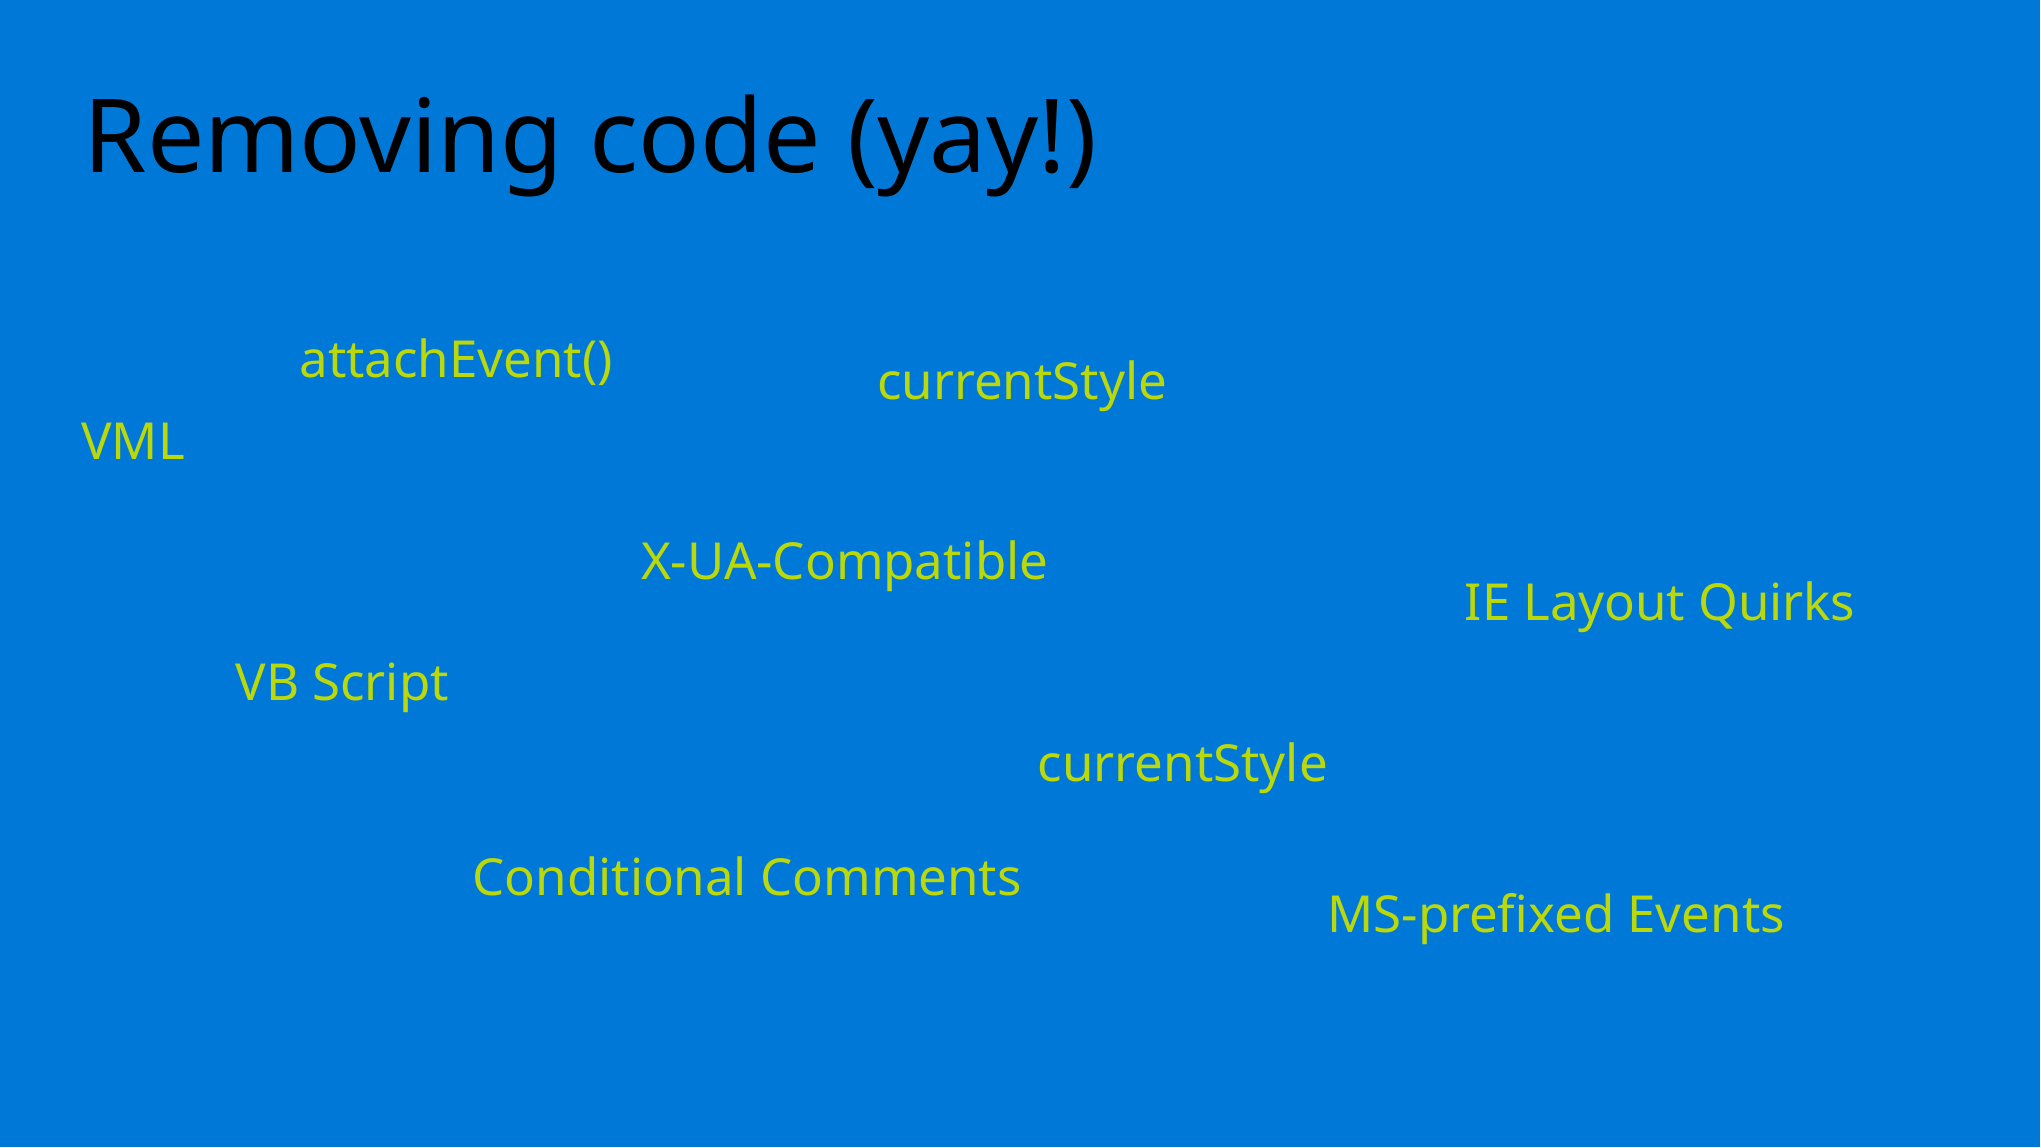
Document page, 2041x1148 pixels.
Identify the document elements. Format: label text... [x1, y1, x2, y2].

text_box X-UA-Compatible [626, 521, 1064, 597]
text_box VB Script [220, 641, 464, 718]
text_box MS-prefixed Events [1312, 874, 1801, 950]
list Removing code (yay!) [83, 84, 1959, 207]
text_box IE Layout Quirks [1450, 562, 1871, 639]
text_box VML [66, 401, 200, 478]
text_box currentStyle [862, 341, 1183, 418]
text_box currentStyle [1023, 722, 1343, 799]
text_box Conditional Comments [457, 837, 1038, 914]
text_box attachEvent() [284, 319, 628, 396]
